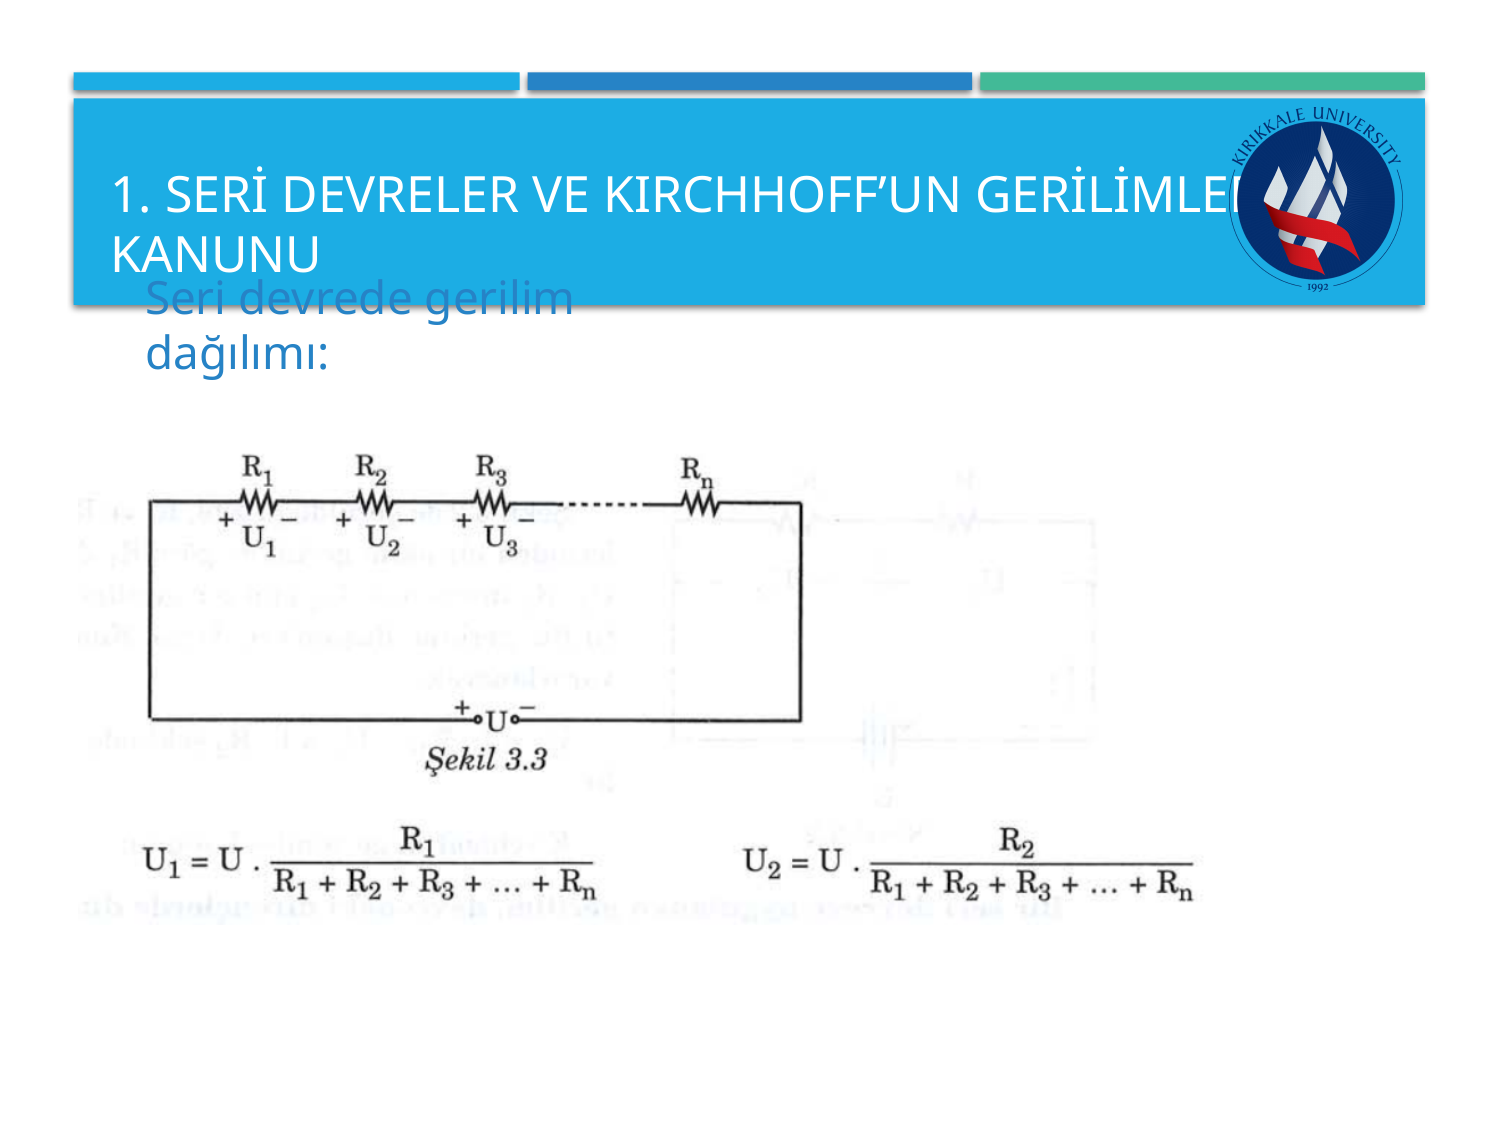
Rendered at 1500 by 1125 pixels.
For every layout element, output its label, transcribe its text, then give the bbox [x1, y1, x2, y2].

title 1. Seri devreler ve kırchhoff’un gerilimler kanunu [95, 112, 1223, 291]
picture [77, 431, 1231, 925]
picture [1229, 106, 1404, 292]
list Seri devrede gerilim dağılımı: [130, 315, 720, 387]
